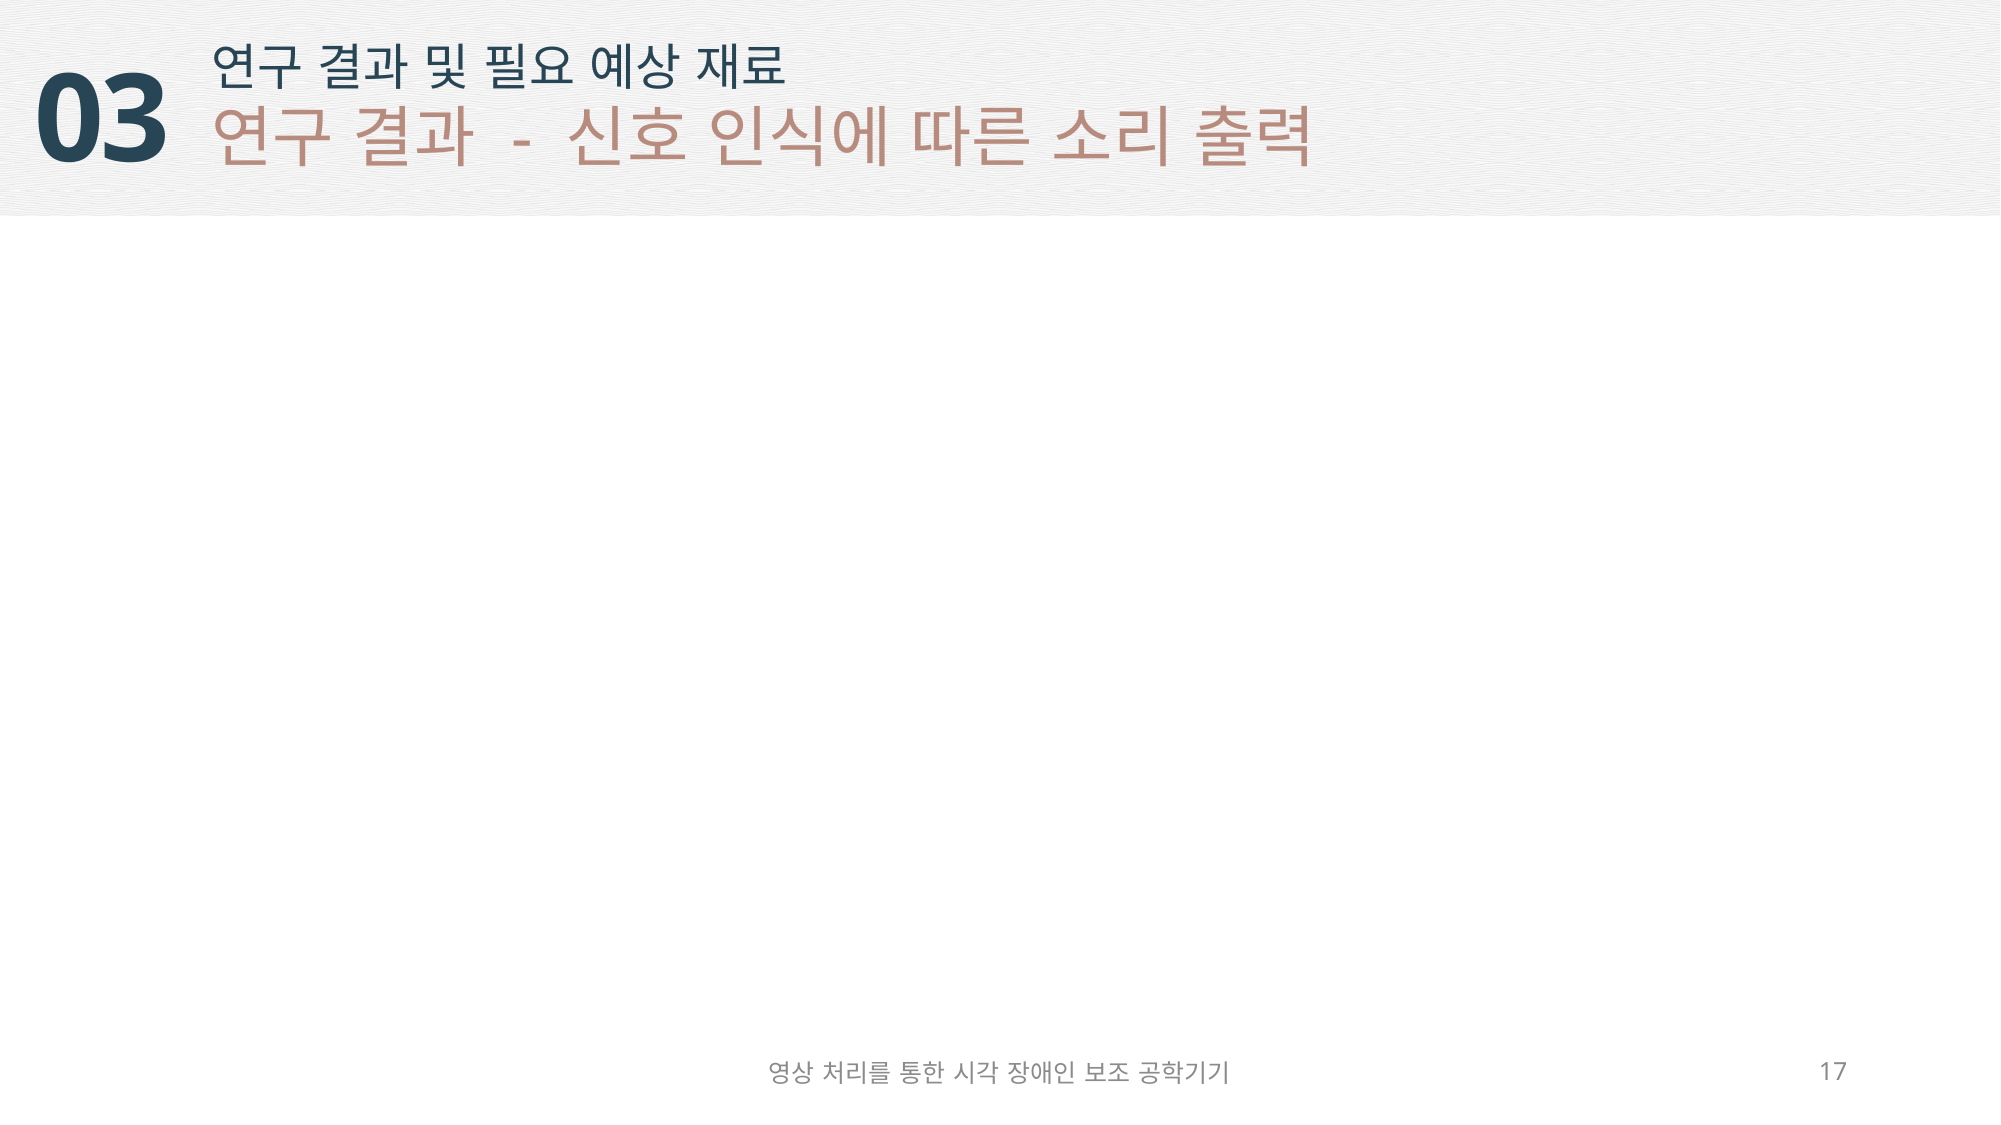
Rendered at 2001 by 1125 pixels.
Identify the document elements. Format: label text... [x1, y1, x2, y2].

text_box 03 [19, 31, 213, 194]
slide_number 17 [1412, 1042, 1863, 1103]
text_box 연구 결과 및 필요 예상 재료 연구 결과 - 신호 인식에 따른 소리 출력 [196, 27, 1953, 183]
text_box [0, 0, 2000, 217]
footer 영상 처리를 통한 시각 장애인 보조 공학기기 [662, 1042, 1338, 1103]
